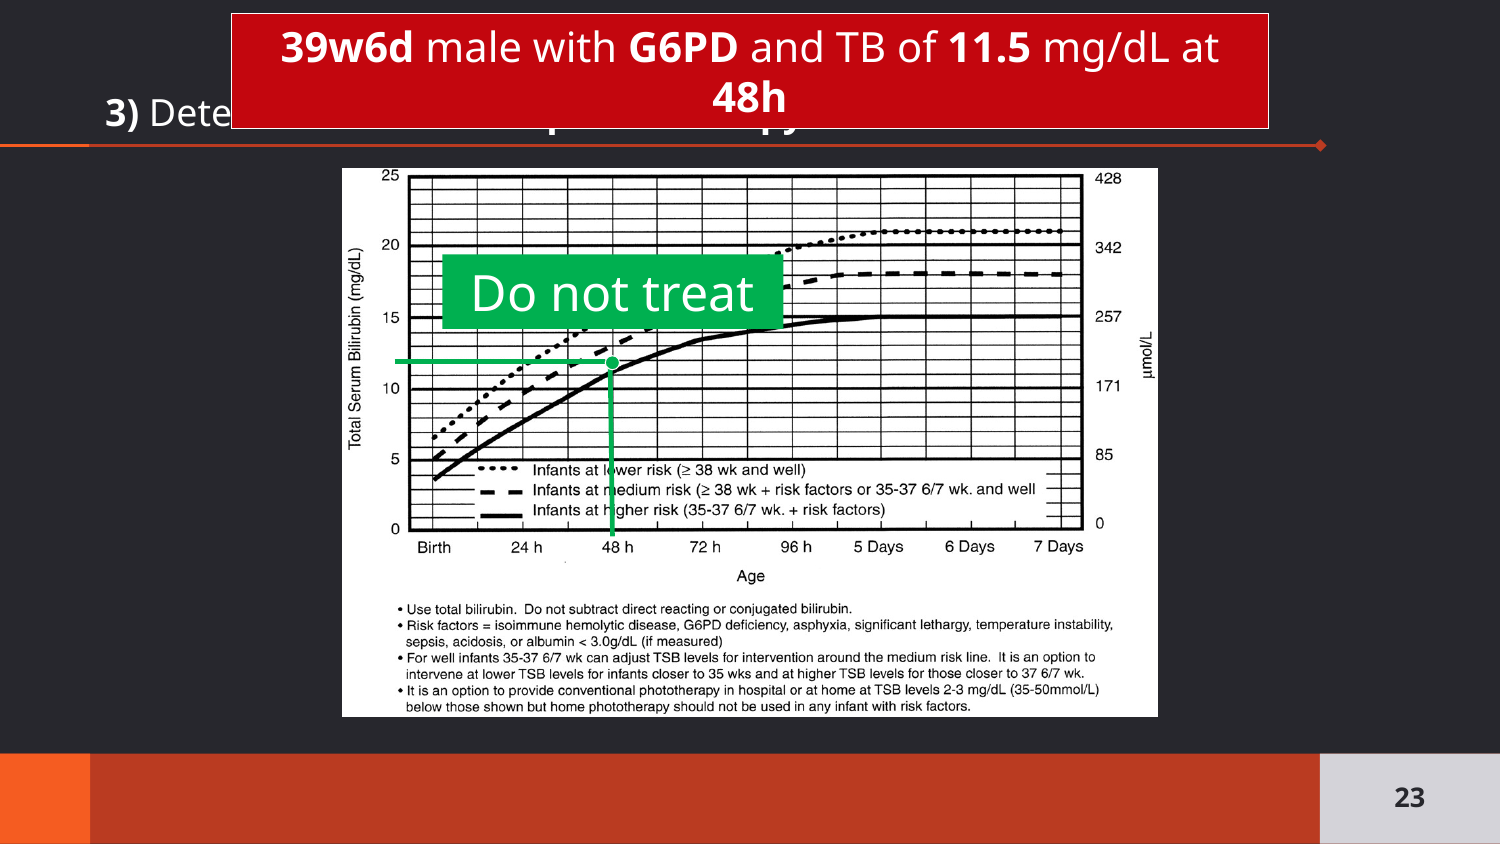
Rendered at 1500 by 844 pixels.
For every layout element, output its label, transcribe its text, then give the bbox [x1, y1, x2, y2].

text_box 39w6d male with G6PD and TB of 11.5 mg/dL at 48h [231, 13, 1269, 129]
slide_number 23 [1320, 753, 1500, 844]
picture [342, 167, 1158, 718]
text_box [609, 366, 613, 537]
title 3) Determine if need for phototherapy [90, 59, 1320, 150]
